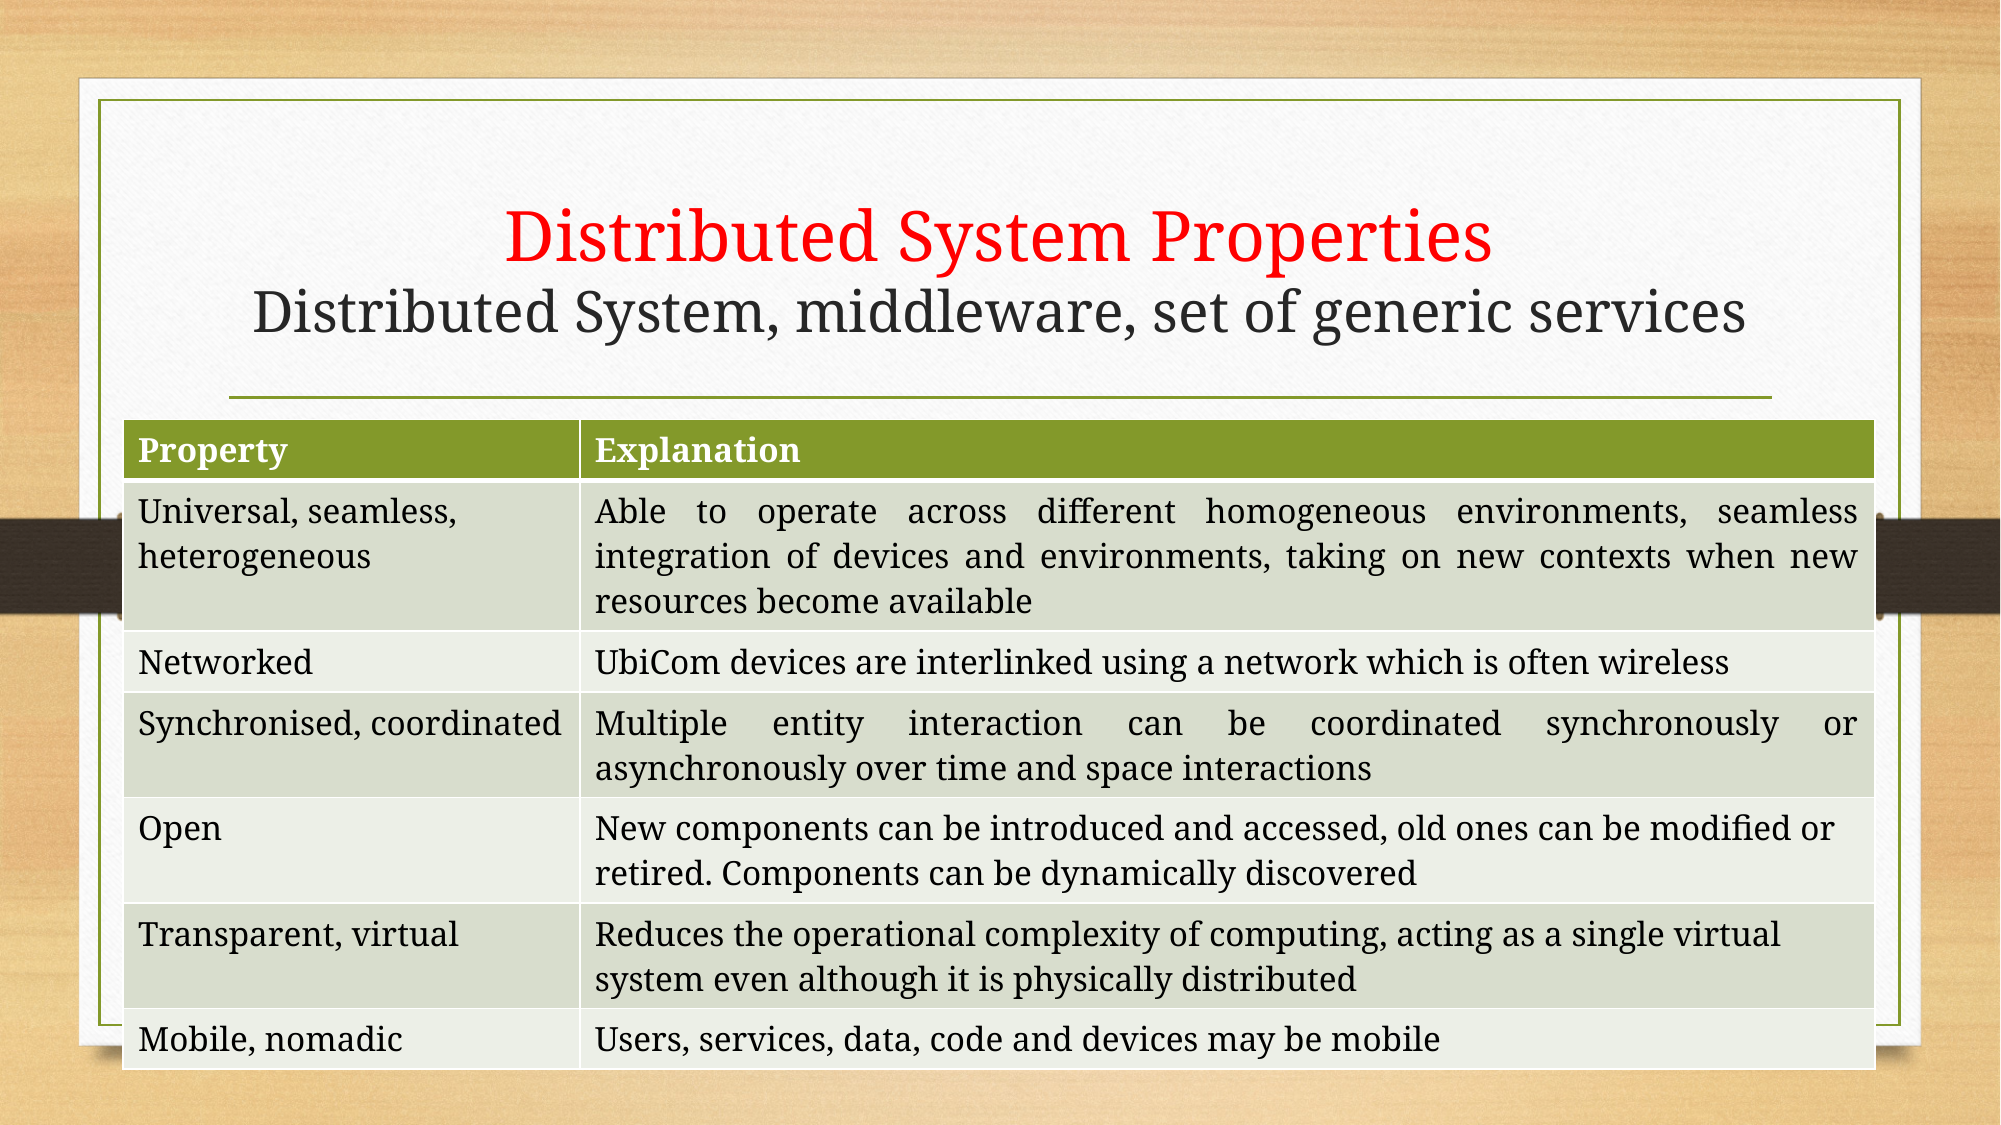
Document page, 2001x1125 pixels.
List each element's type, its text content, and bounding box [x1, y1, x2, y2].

table_cell Networked [124, 632, 579, 691]
table_cell Able to operate across different homogeneous environments, seamless integration of devices and environments, taking on new contexts when new resources become available [581, 483, 1874, 630]
table_cell Users, services, data, code and devices may be mobile [581, 1009, 1874, 1068]
table_header Property [124, 420, 579, 478]
table_cell UbiCom devices are interlinked using a network which is often wireless [581, 632, 1874, 691]
table_cell Open [124, 798, 579, 902]
table_cell Reduces the operational complexity of computing, acting as a single virtual system even although it is physically distributed [581, 904, 1874, 1008]
table_cell Multiple entity interaction can be coordinated synchronously or asynchronously over time and space interactions [581, 693, 1874, 797]
table_cell Transparent, virtual [124, 904, 579, 1008]
table_header Explanation [581, 420, 1874, 478]
table_cell New components can be introduced and accessed, old ones can be modified or retired. Components can be dynamically discovered [581, 798, 1874, 902]
table_cell Mobile, nomadic [124, 1009, 579, 1068]
title Distributed System Properties Distributed System, middleware, set of generic services [212, 161, 1788, 375]
table_cell Synchronised, coordinated [124, 693, 579, 797]
picture [0, 0, 2001, 1125]
table_cell Universal, seamless, heterogeneous [124, 483, 579, 630]
